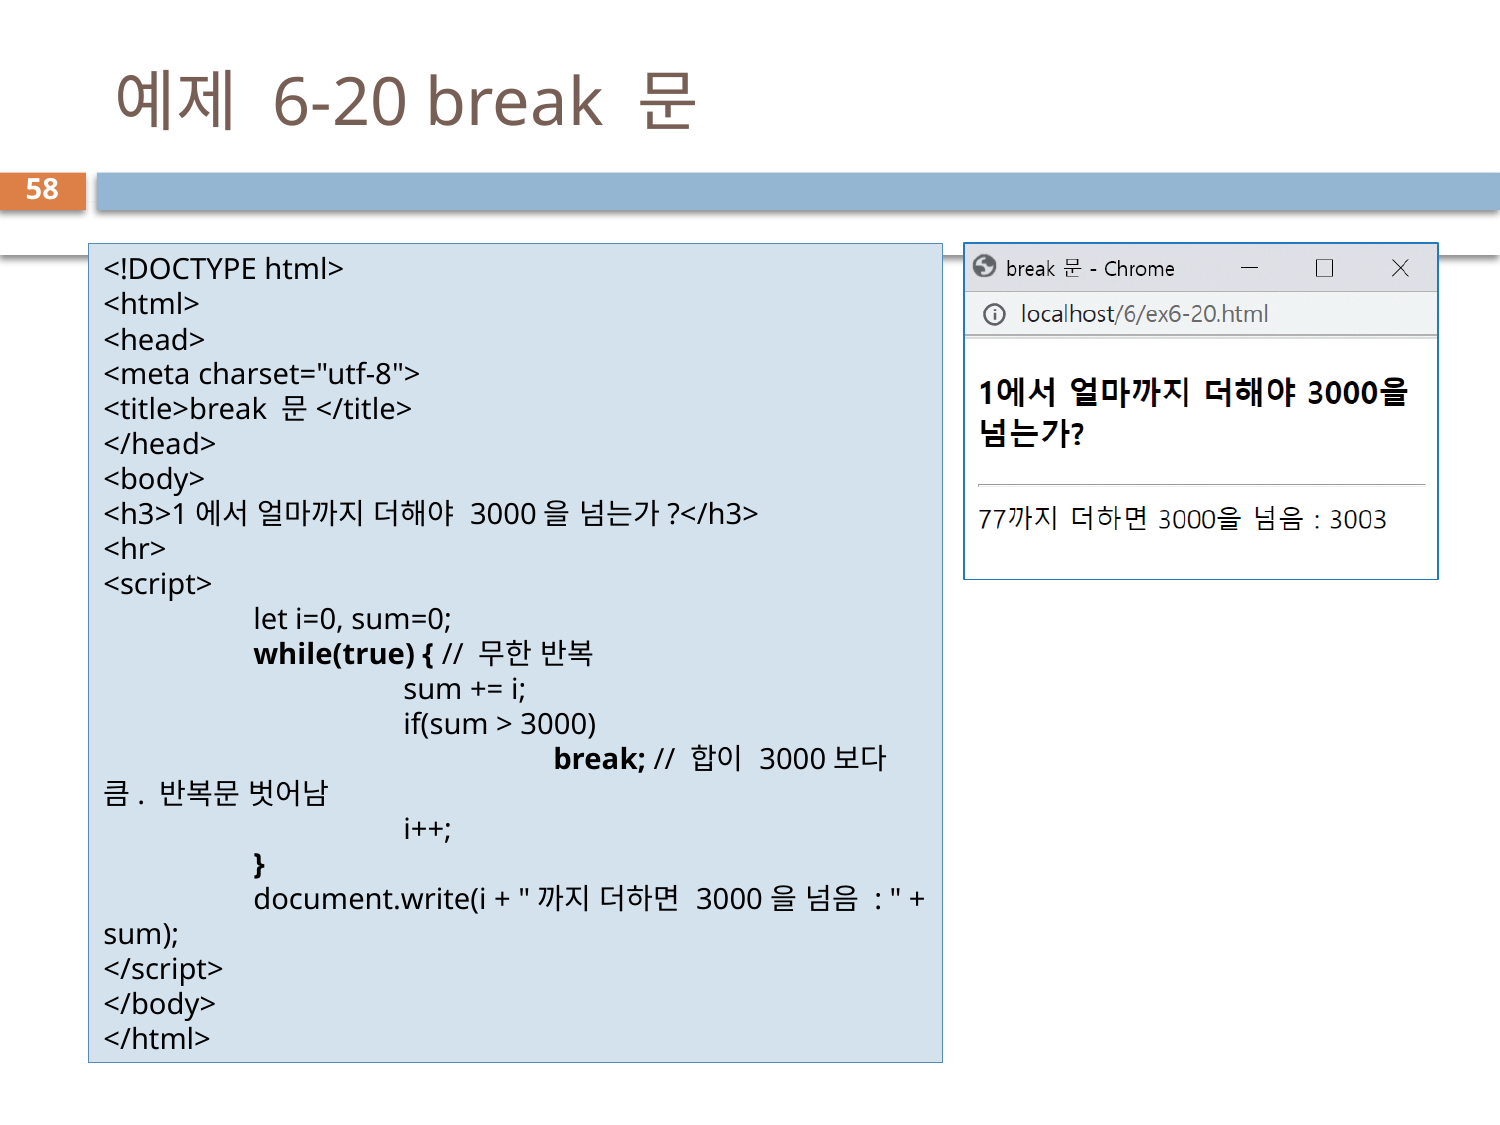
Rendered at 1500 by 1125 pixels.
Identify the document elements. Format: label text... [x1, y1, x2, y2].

picture [964, 243, 1438, 580]
slide_number 58 [0, 170, 87, 211]
text_box <!DOCTYPE html> <html> <head> <meta charset="utf-8"> <title>break 문</title> </head> <body> <h3>1에서 얼마까지 더해야 3000을 넘는가?</h3> <hr> <script> let i=0, sum=0; while(true) { // 무한 반복 sum += i; if(sum > 3000) break; // 합이 3000보다 큼. 반복문 벗어남 i++; } document.write(i + "까지 더하면 3000을 넘음 : " + sum); </script> </body> </html> [88, 243, 943, 1063]
title 예제 6-20 break 문 [99, 37, 1438, 161]
